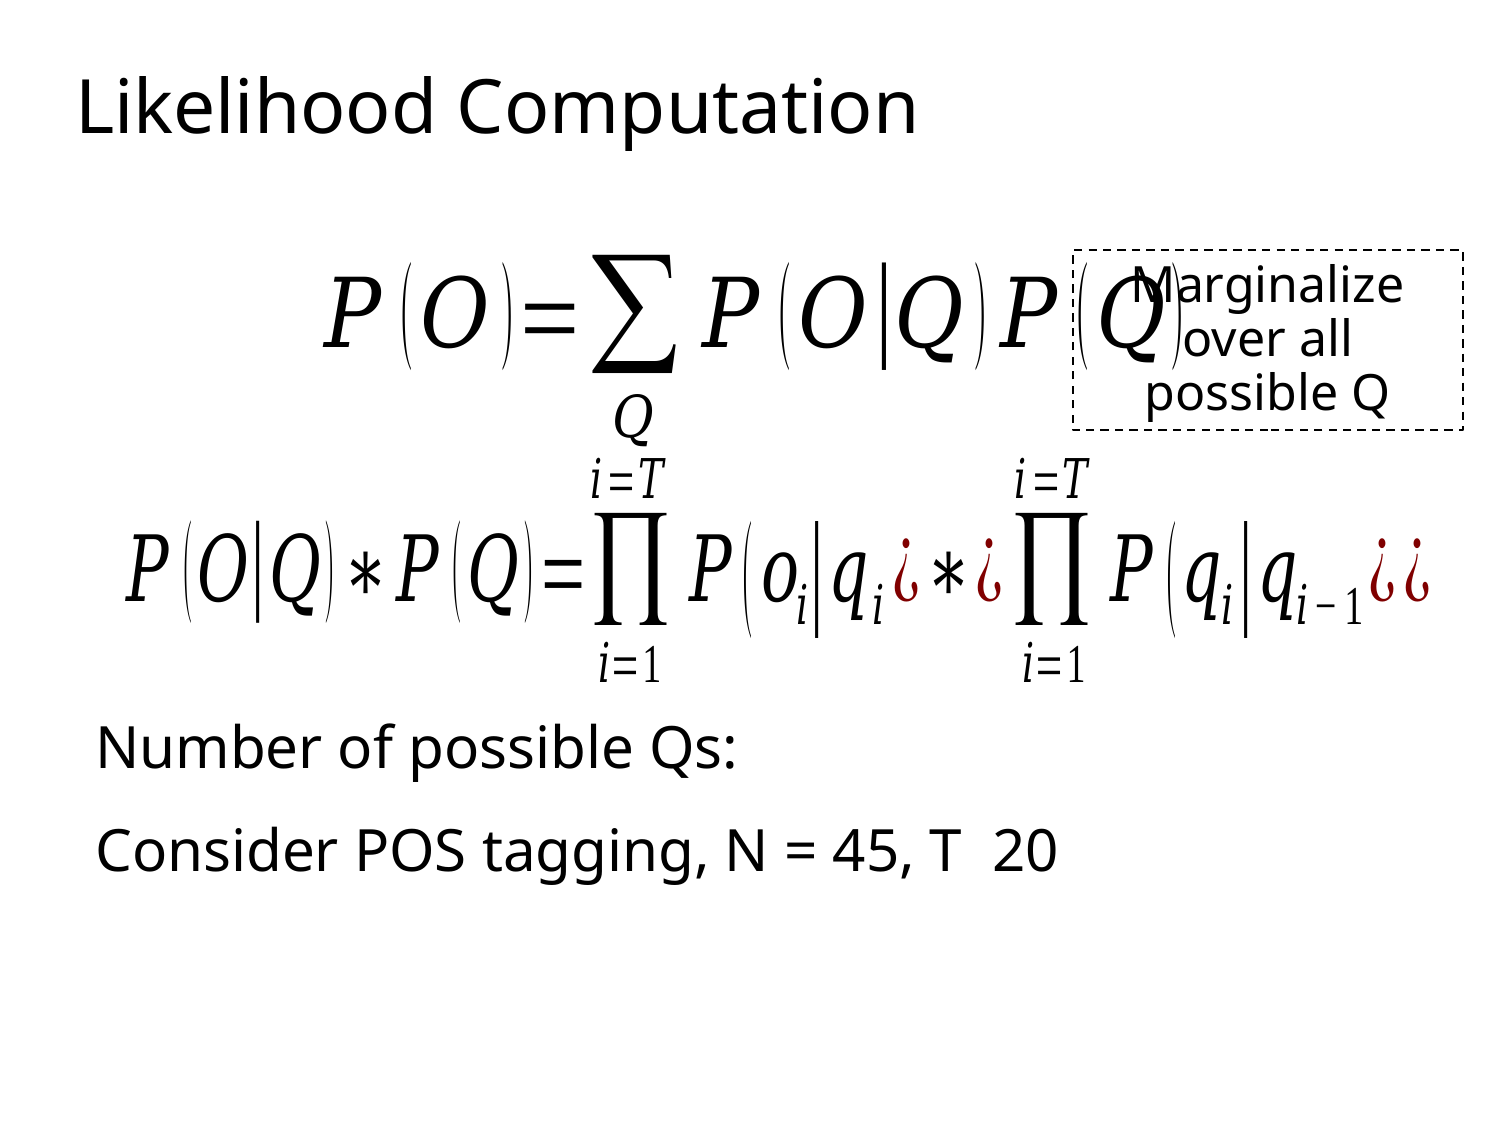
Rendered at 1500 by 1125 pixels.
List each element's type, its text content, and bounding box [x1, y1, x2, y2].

text_box Likelihood Computation [60, 39, 1448, 180]
text_box Marginalize over all possible Q [1072, 250, 1463, 431]
